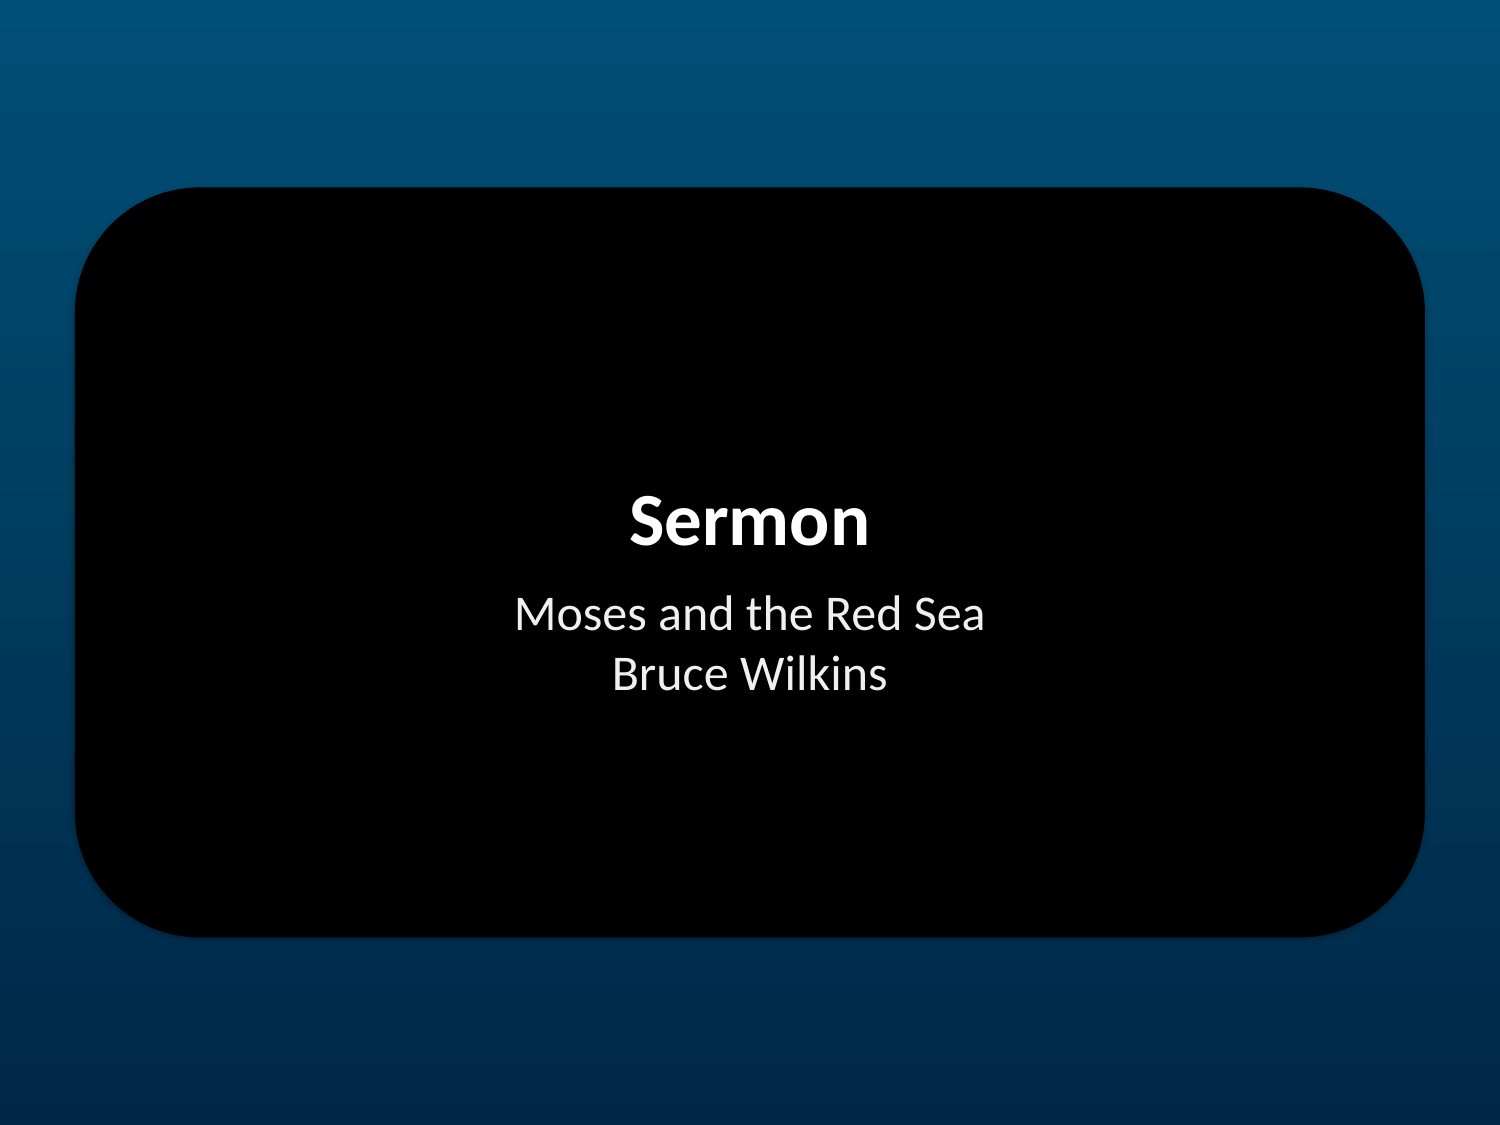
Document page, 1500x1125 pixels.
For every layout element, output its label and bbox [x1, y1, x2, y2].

picture [0, 183, 1500, 1125]
